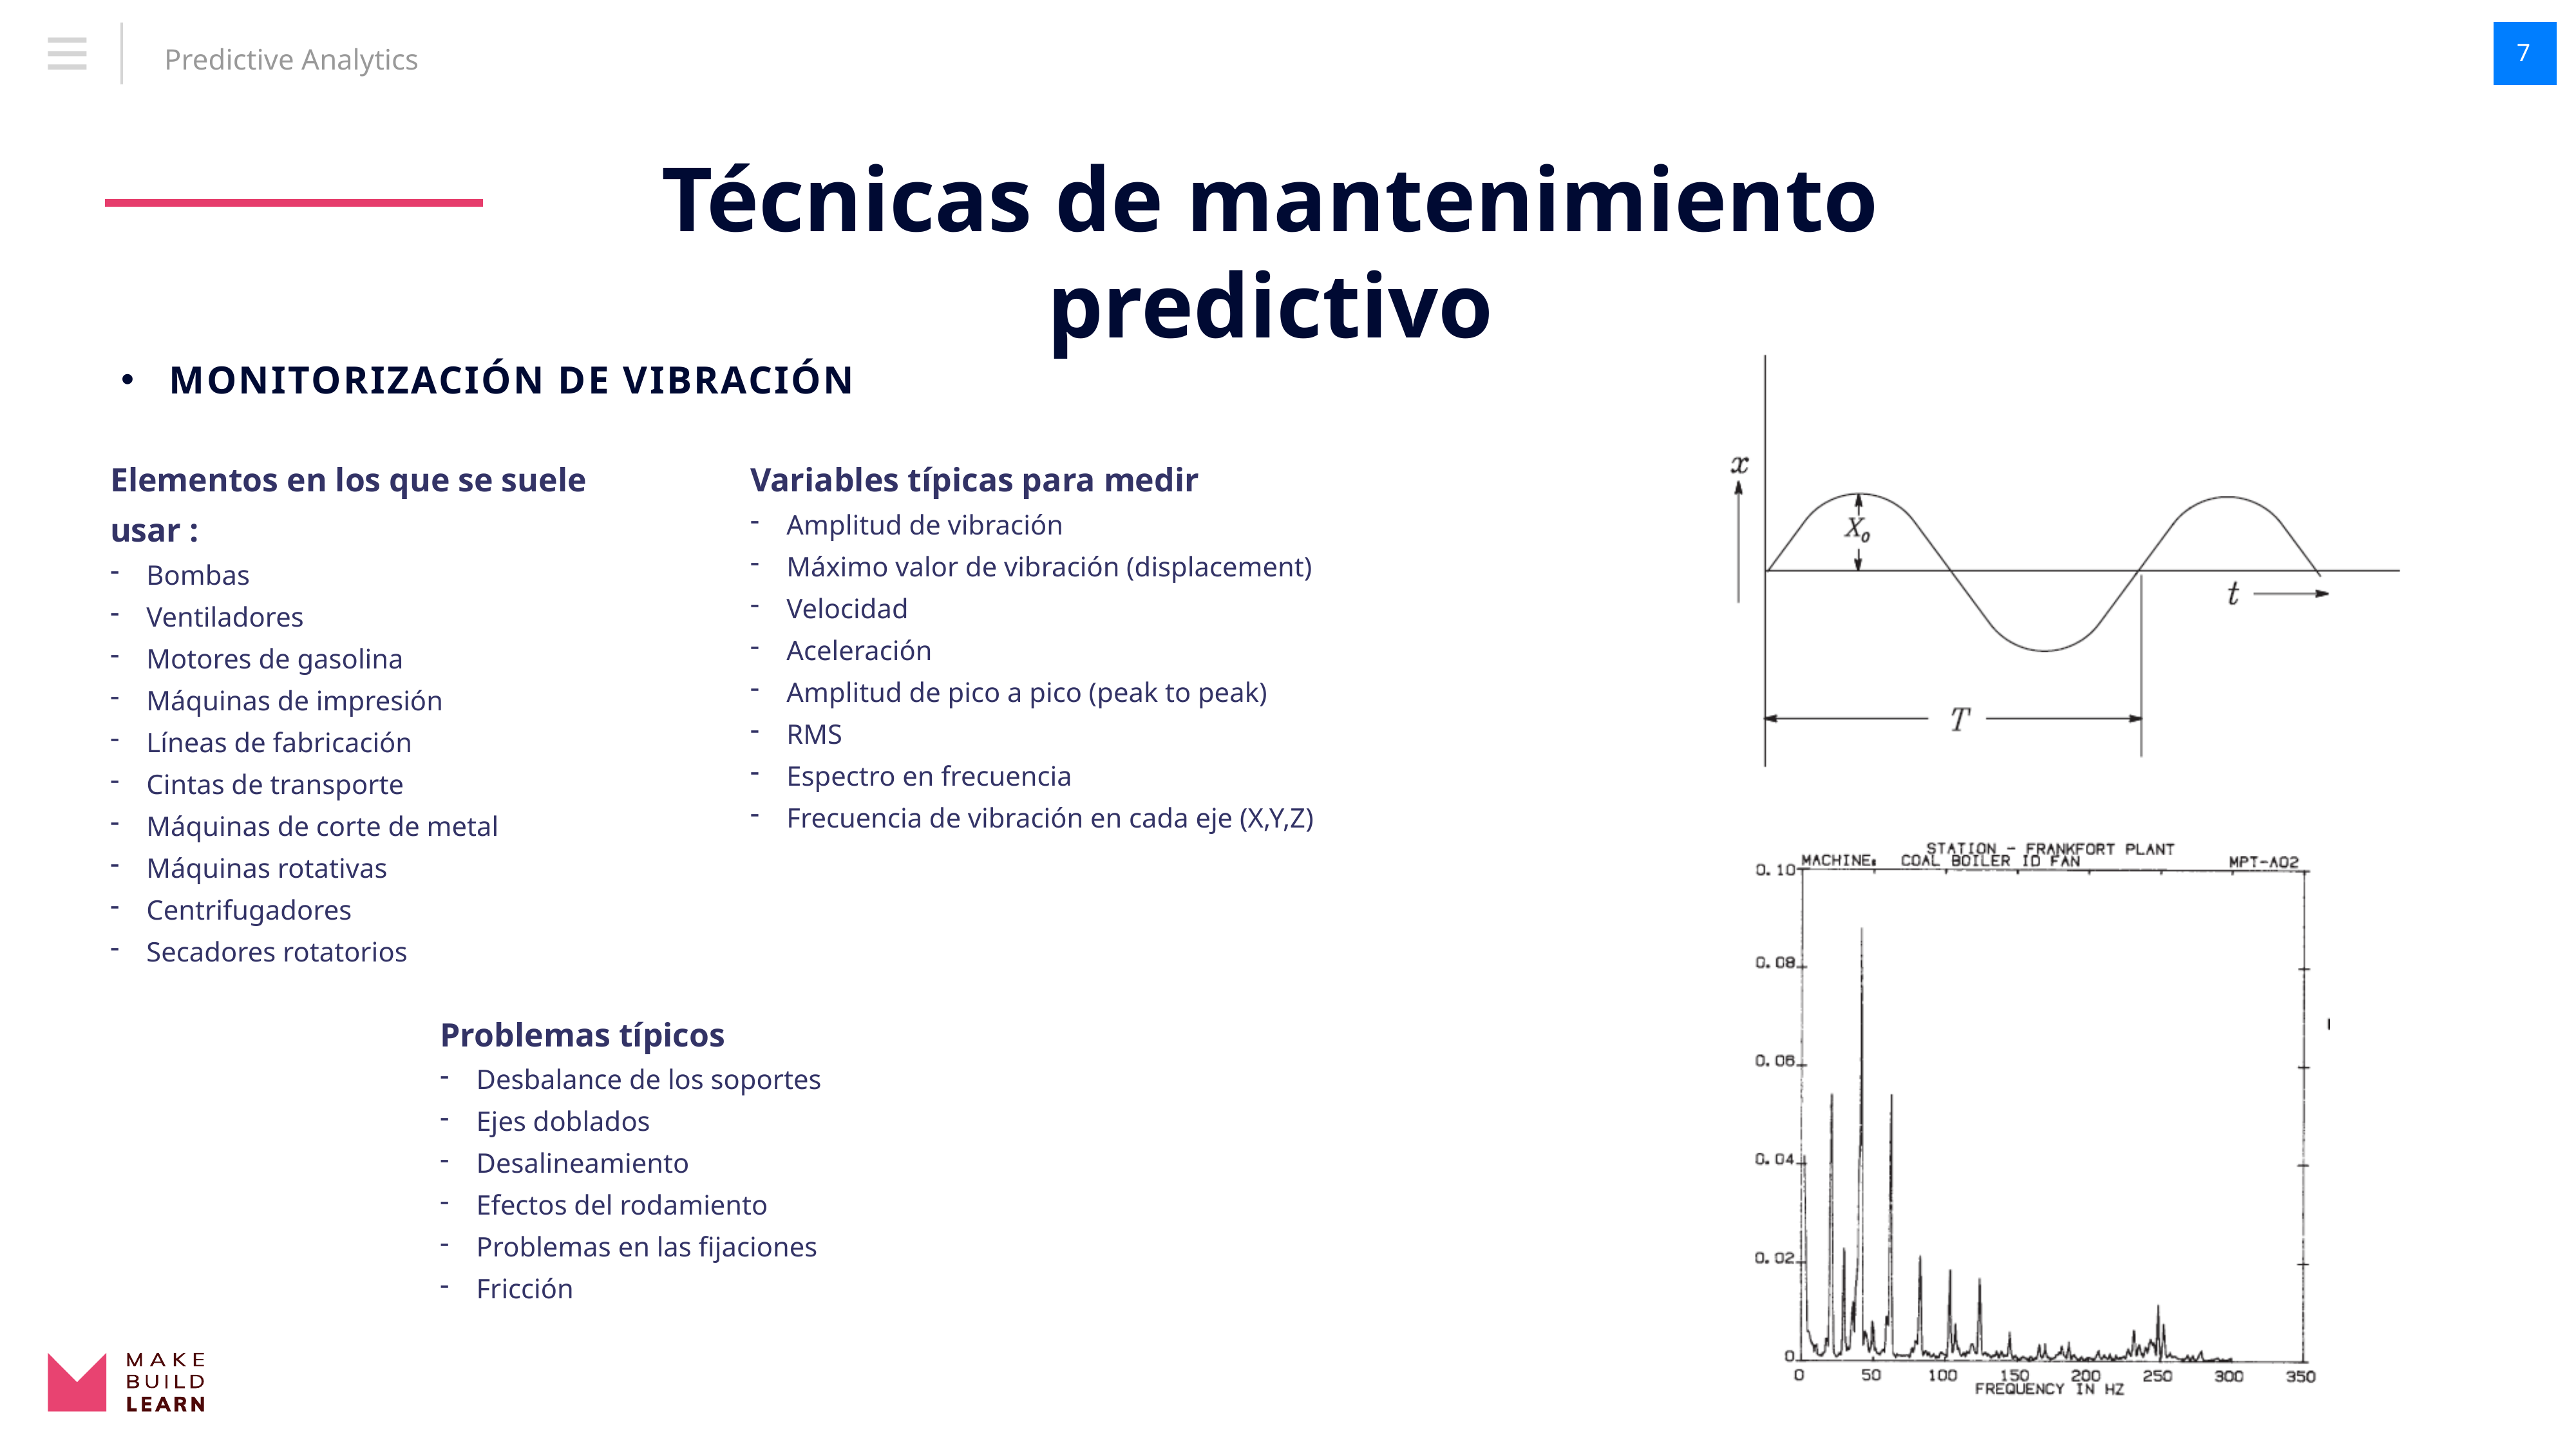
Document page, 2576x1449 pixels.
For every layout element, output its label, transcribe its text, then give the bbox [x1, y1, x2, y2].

text_box Técnicas de mantenimiento predictivo [482, 138, 2058, 361]
picture [1739, 822, 2330, 1406]
text_box Problemas típicos Desbalance de los soportes Ejes doblados Desalineamiento Efectos del rodamiento Problemas en las fijaciones Fricción [434, 997, 1166, 1310]
text_box Variables típicas para medir Amplitud de vibración Máximo valor de vibración (displacement) Velocidad Aceleración Amplitud de pico a pico (peak to peak) RMS Espectro en frecuencia Frecuencia de vibración en cada eje (X,Y,Z) [744, 442, 1477, 839]
text_box Elementos en los que se suele usar : Bombas Ventiladores Motores de gasolina Máquinas de impresión Líneas de fabricación Cintas de transporte Máquinas de corte de metal Máquinas rotativas Centrifugadores Secadores rotatorios [104, 442, 668, 973]
picture [1687, 334, 2429, 786]
slide_number 7 [2498, 32, 2550, 73]
text_box Monitorización de vibración [115, 341, 1200, 407]
